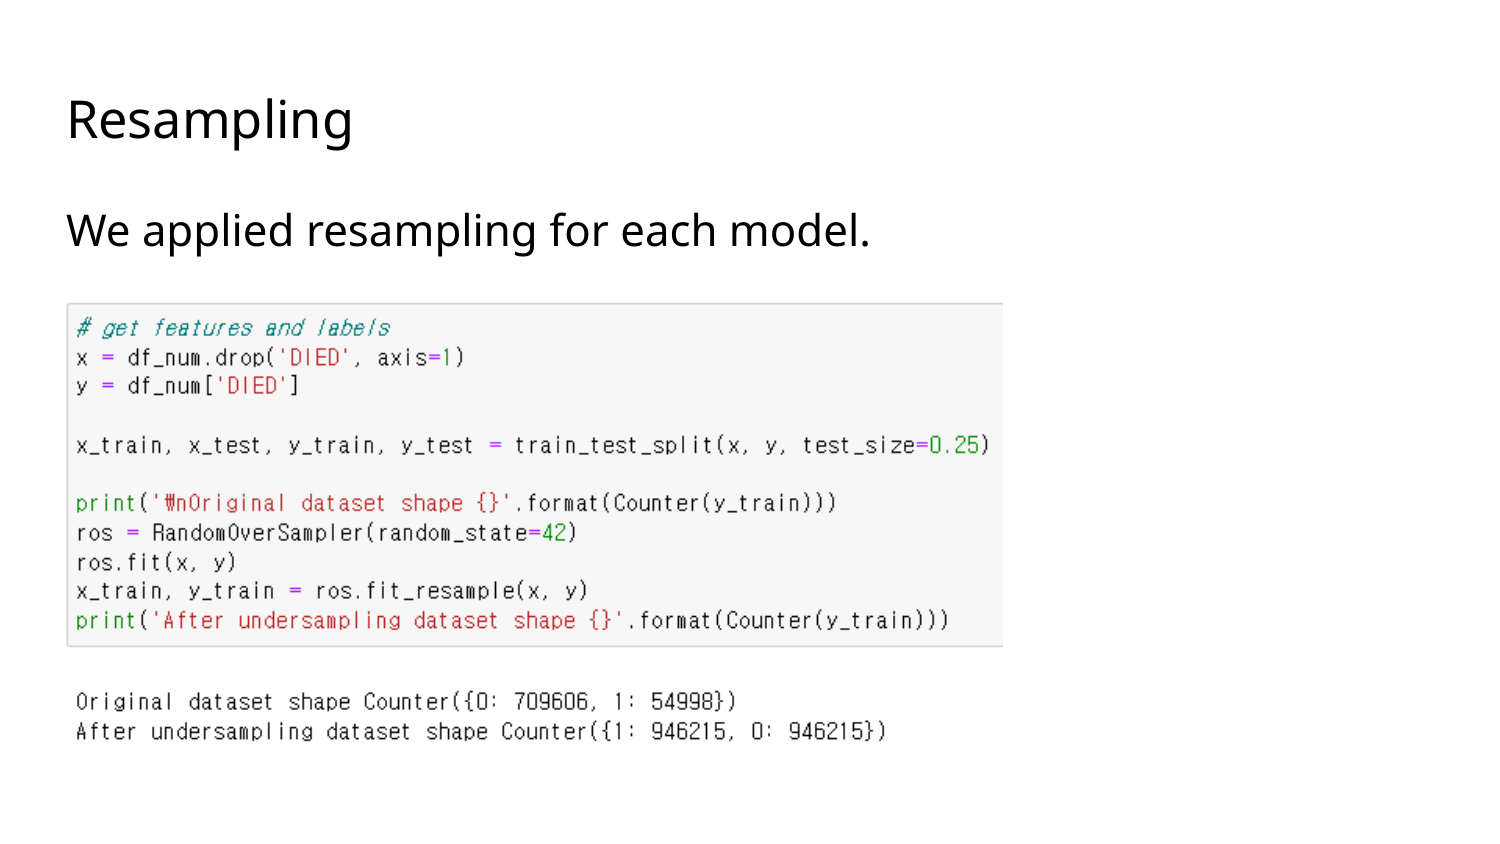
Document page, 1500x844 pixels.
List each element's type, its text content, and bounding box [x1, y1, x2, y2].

picture [61, 299, 1003, 760]
list We applied resampling for each model. [51, 189, 1449, 750]
title Resampling [51, 72, 1449, 167]
